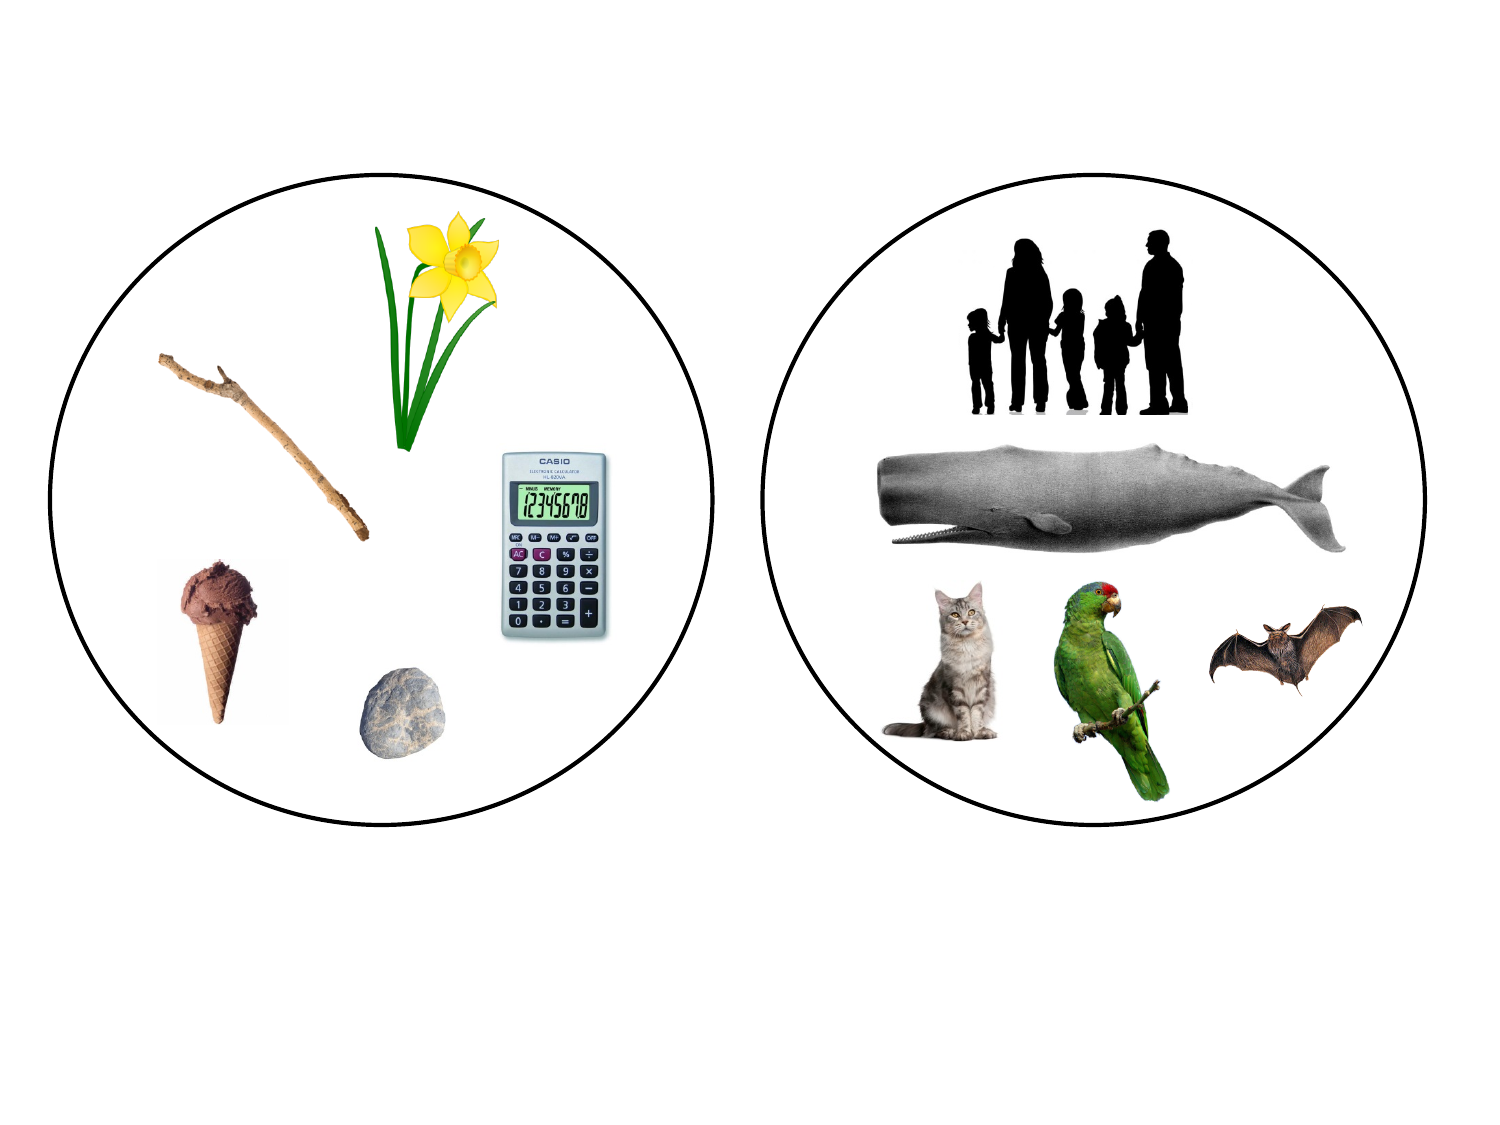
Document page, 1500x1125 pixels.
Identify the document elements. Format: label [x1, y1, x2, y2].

picture [958, 227, 1193, 415]
picture [324, 662, 481, 766]
picture [149, 211, 663, 725]
picture [879, 580, 1003, 742]
picture [1207, 603, 1363, 698]
picture [862, 423, 1363, 803]
text_box [47, 172, 715, 828]
text_box [760, 172, 1428, 828]
